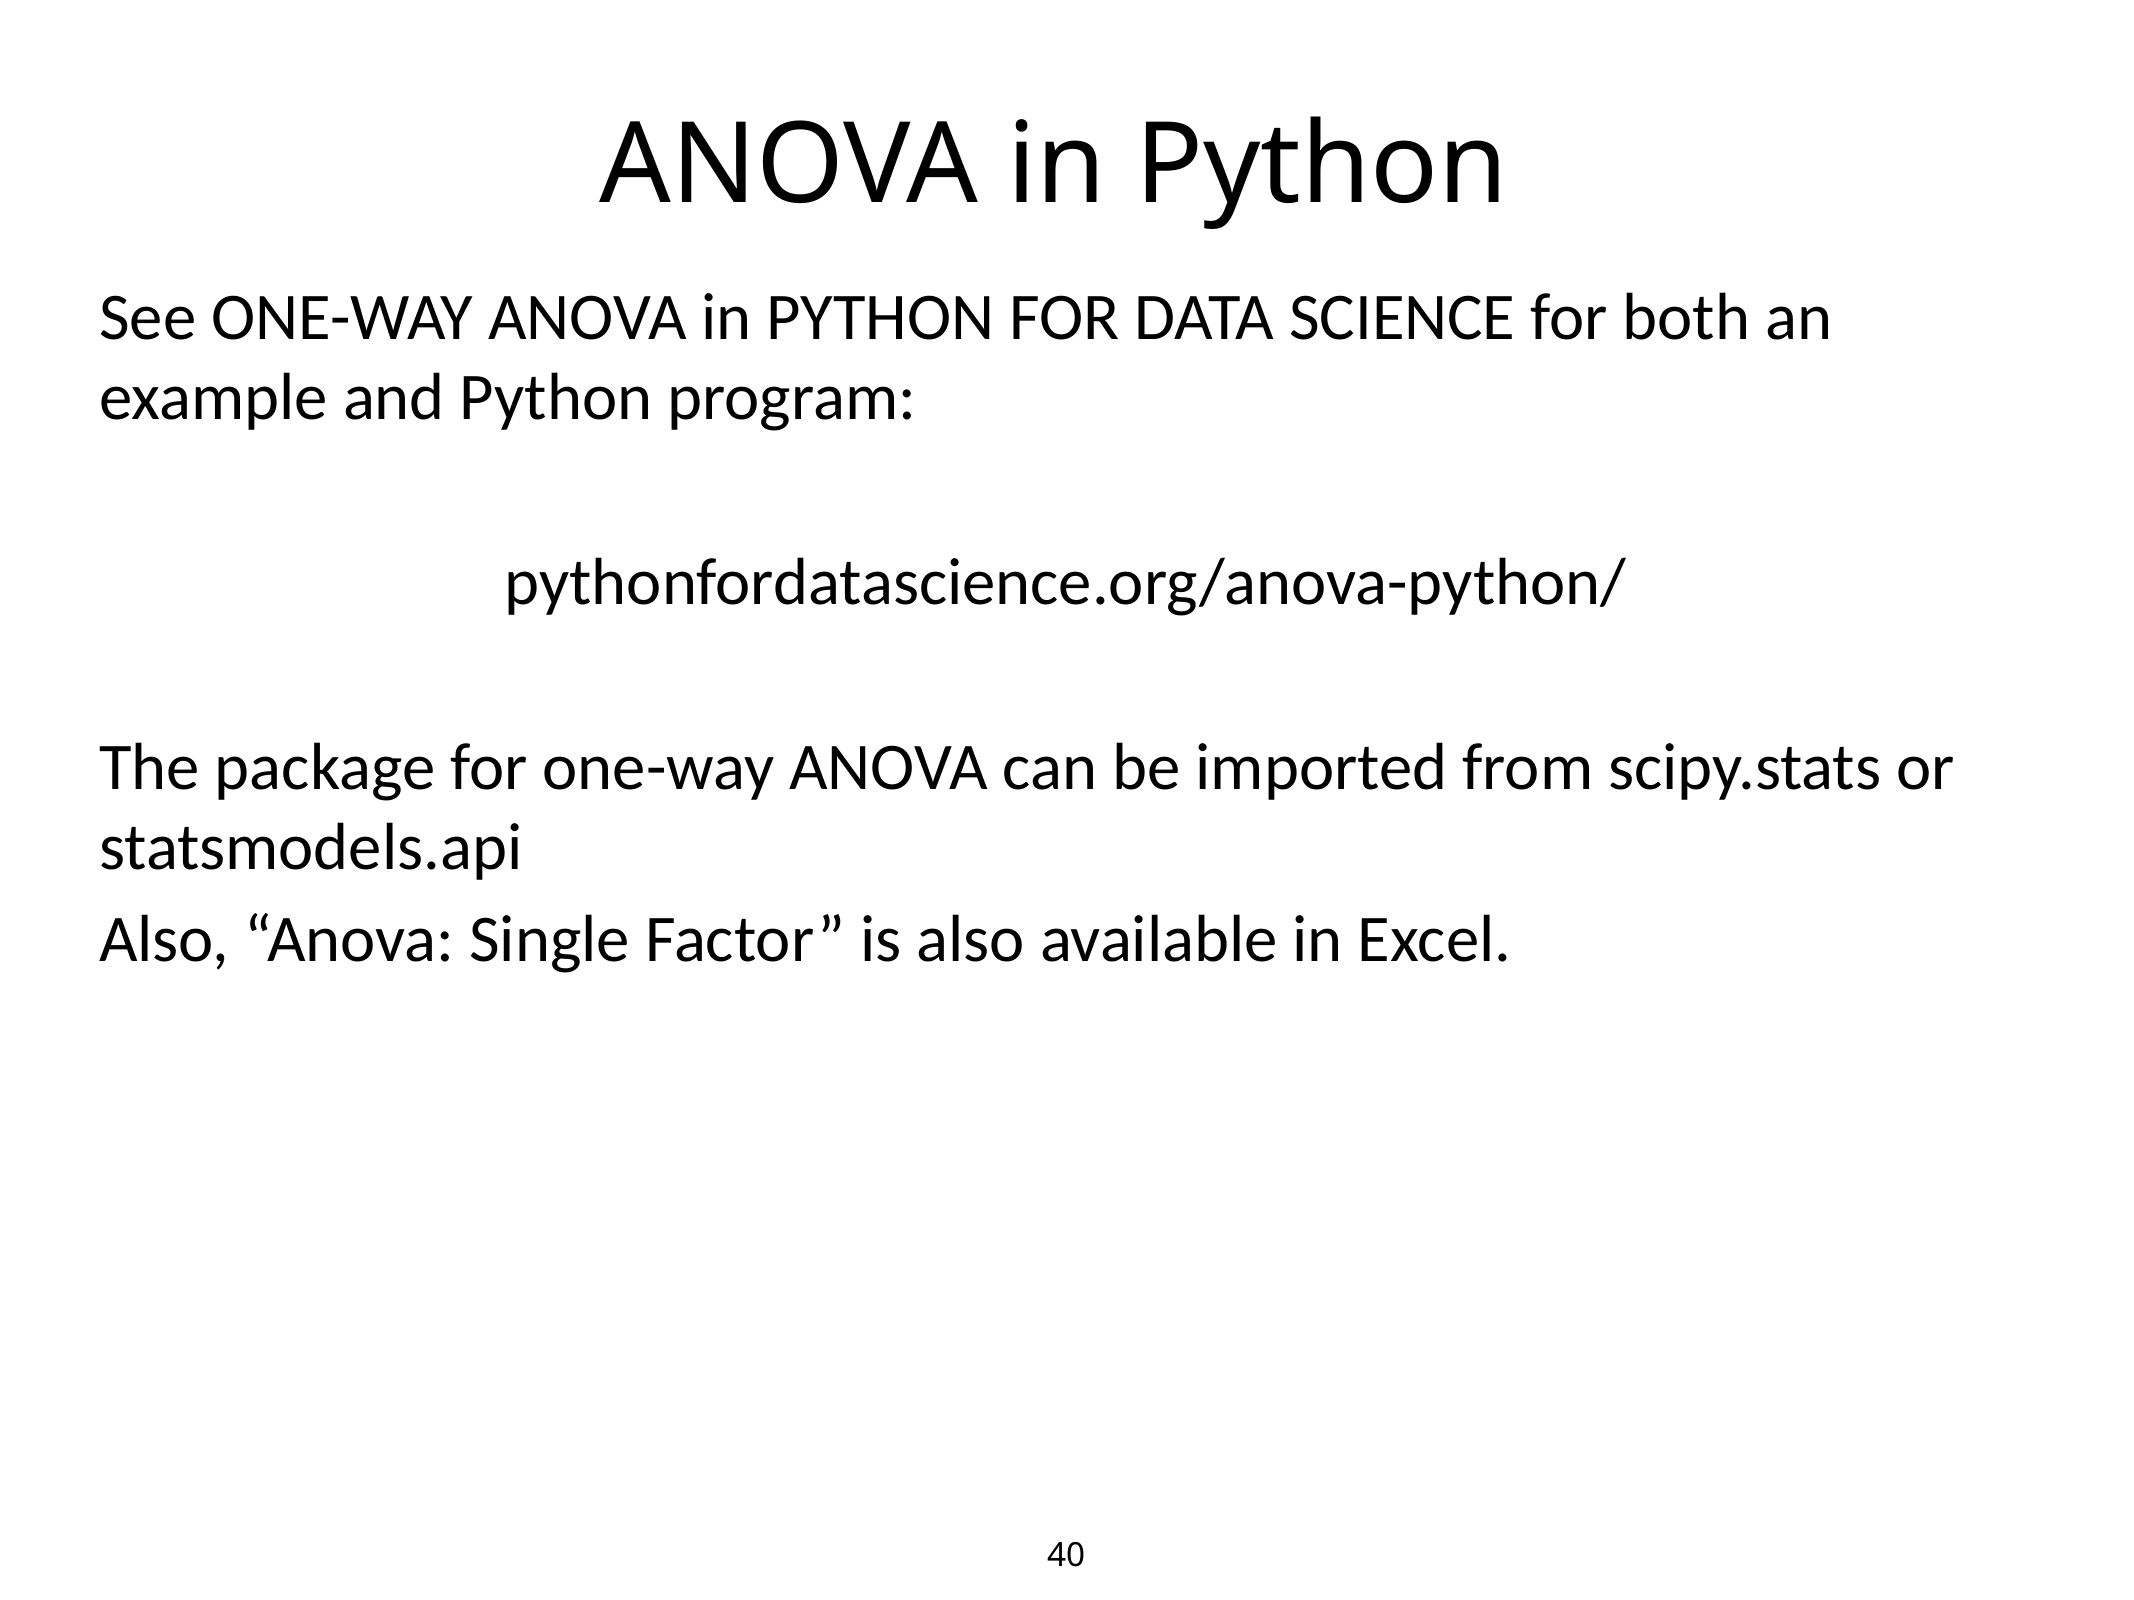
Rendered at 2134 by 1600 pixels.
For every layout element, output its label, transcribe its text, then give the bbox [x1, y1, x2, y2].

title ANOVA in Python [79, 50, 2030, 265]
slide_number 40 [1038, 1524, 1094, 1579]
list See ONE-WAY ANOVA in PYTHON FOR DATA SCIENCE for both an example and Python program: pythonfordatascience.org/anova-python/ The package for one-way ANOVA can be imported from scipy.stats or statsmodels.api Also, “Anova: Single Factor” is also available in Excel. [91, 264, 2041, 1415]
